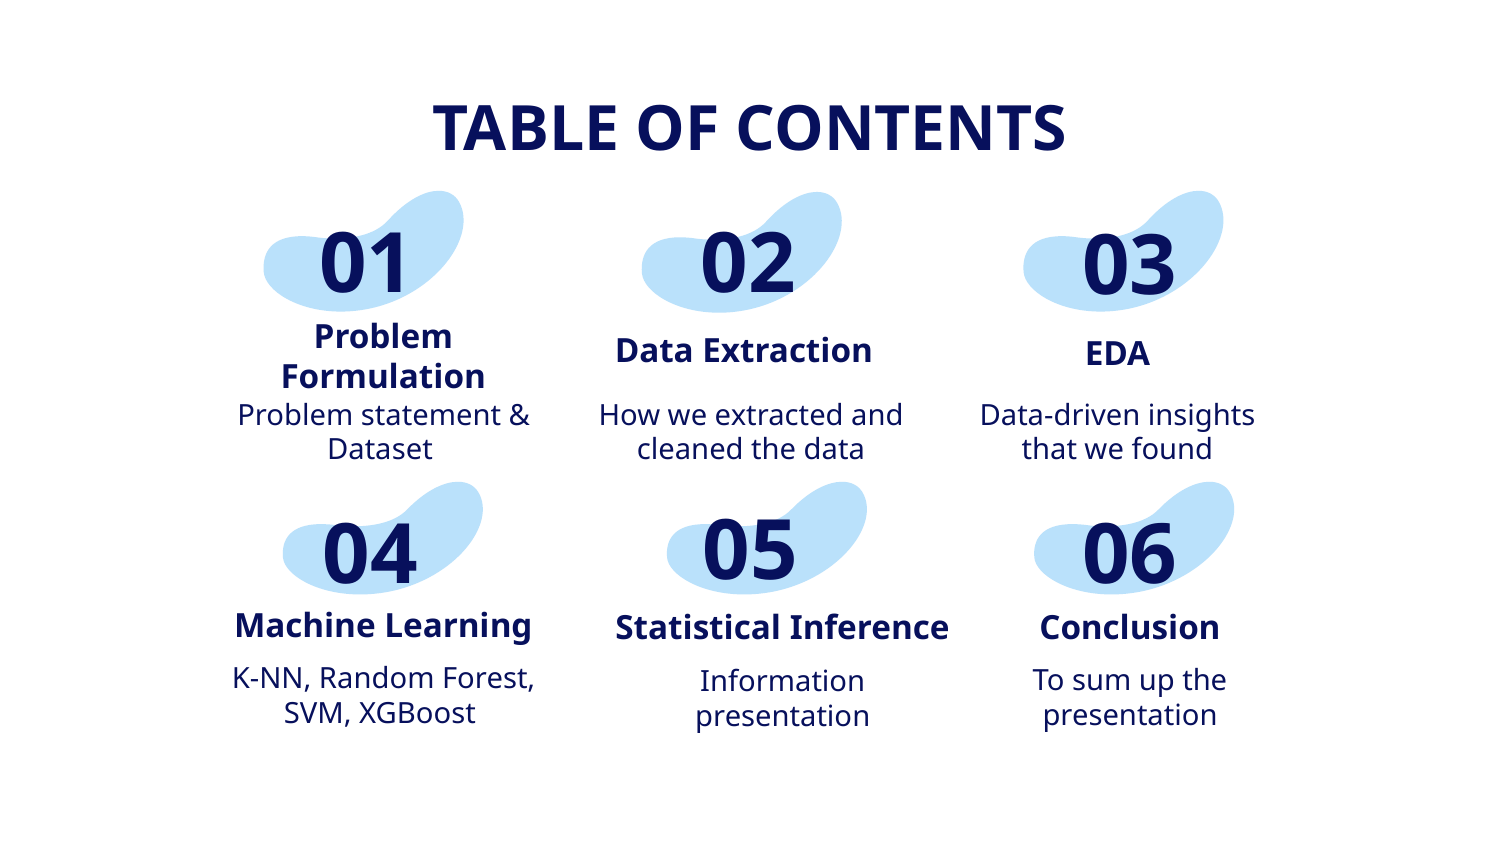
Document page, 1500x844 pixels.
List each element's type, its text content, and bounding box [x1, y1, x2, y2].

title Problem Formulation [159, 299, 564, 408]
title Machine Learning [185, 589, 582, 662]
title TABLE OF CONTENTS [75, 72, 1425, 153]
title 01 [183, 204, 551, 314]
title 02 [564, 202, 933, 314]
title 03 [946, 207, 1314, 316]
title 04 [186, 498, 554, 589]
title Data Extraction [564, 314, 933, 380]
subtitle Problem statement & Dataset [200, 380, 567, 487]
title 05 [566, 492, 934, 601]
subtitle How we extracted and cleaned the data [567, 380, 935, 487]
subtitle To sum up the presentation [946, 645, 1314, 777]
subtitle K-NN, Random Forest, SVM, XGBoost [200, 644, 568, 758]
subtitle Information presentation [599, 646, 967, 778]
title EDA [933, 317, 1302, 380]
title Conclusion [946, 603, 1314, 645]
title Statistical Inference [585, 590, 946, 664]
subtitle Data-driven insights that we found [935, 380, 1302, 487]
title 06 [946, 498, 1314, 603]
